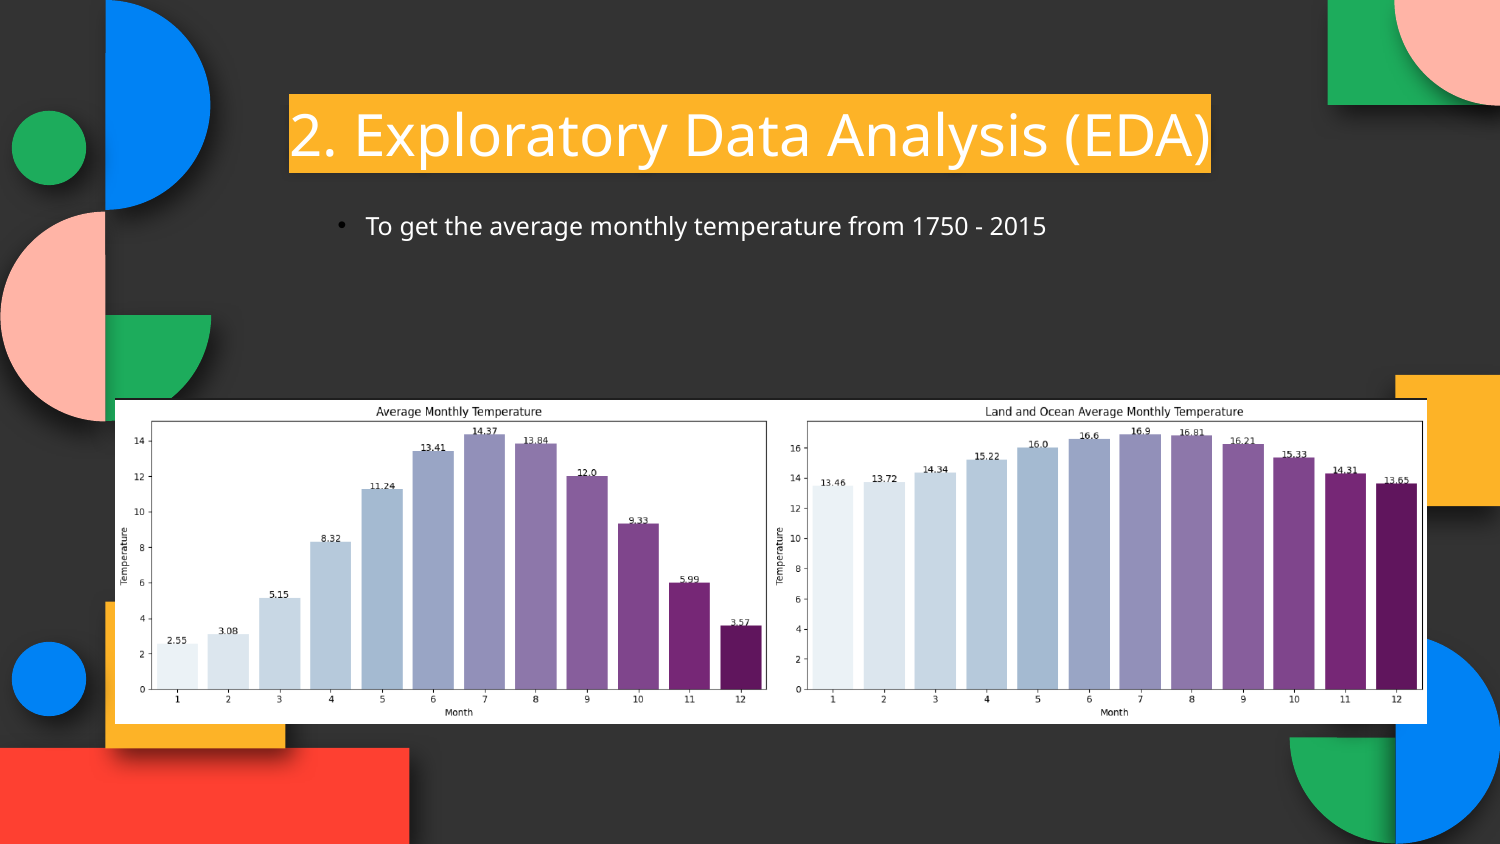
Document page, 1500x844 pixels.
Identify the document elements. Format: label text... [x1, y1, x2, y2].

picture [115, 398, 1427, 724]
title 2. Exploratory Data Analysis (EDA) [127, 120, 1373, 216]
text_box To get the average monthly temperature from 1750 - 2015 [322, 202, 1134, 248]
